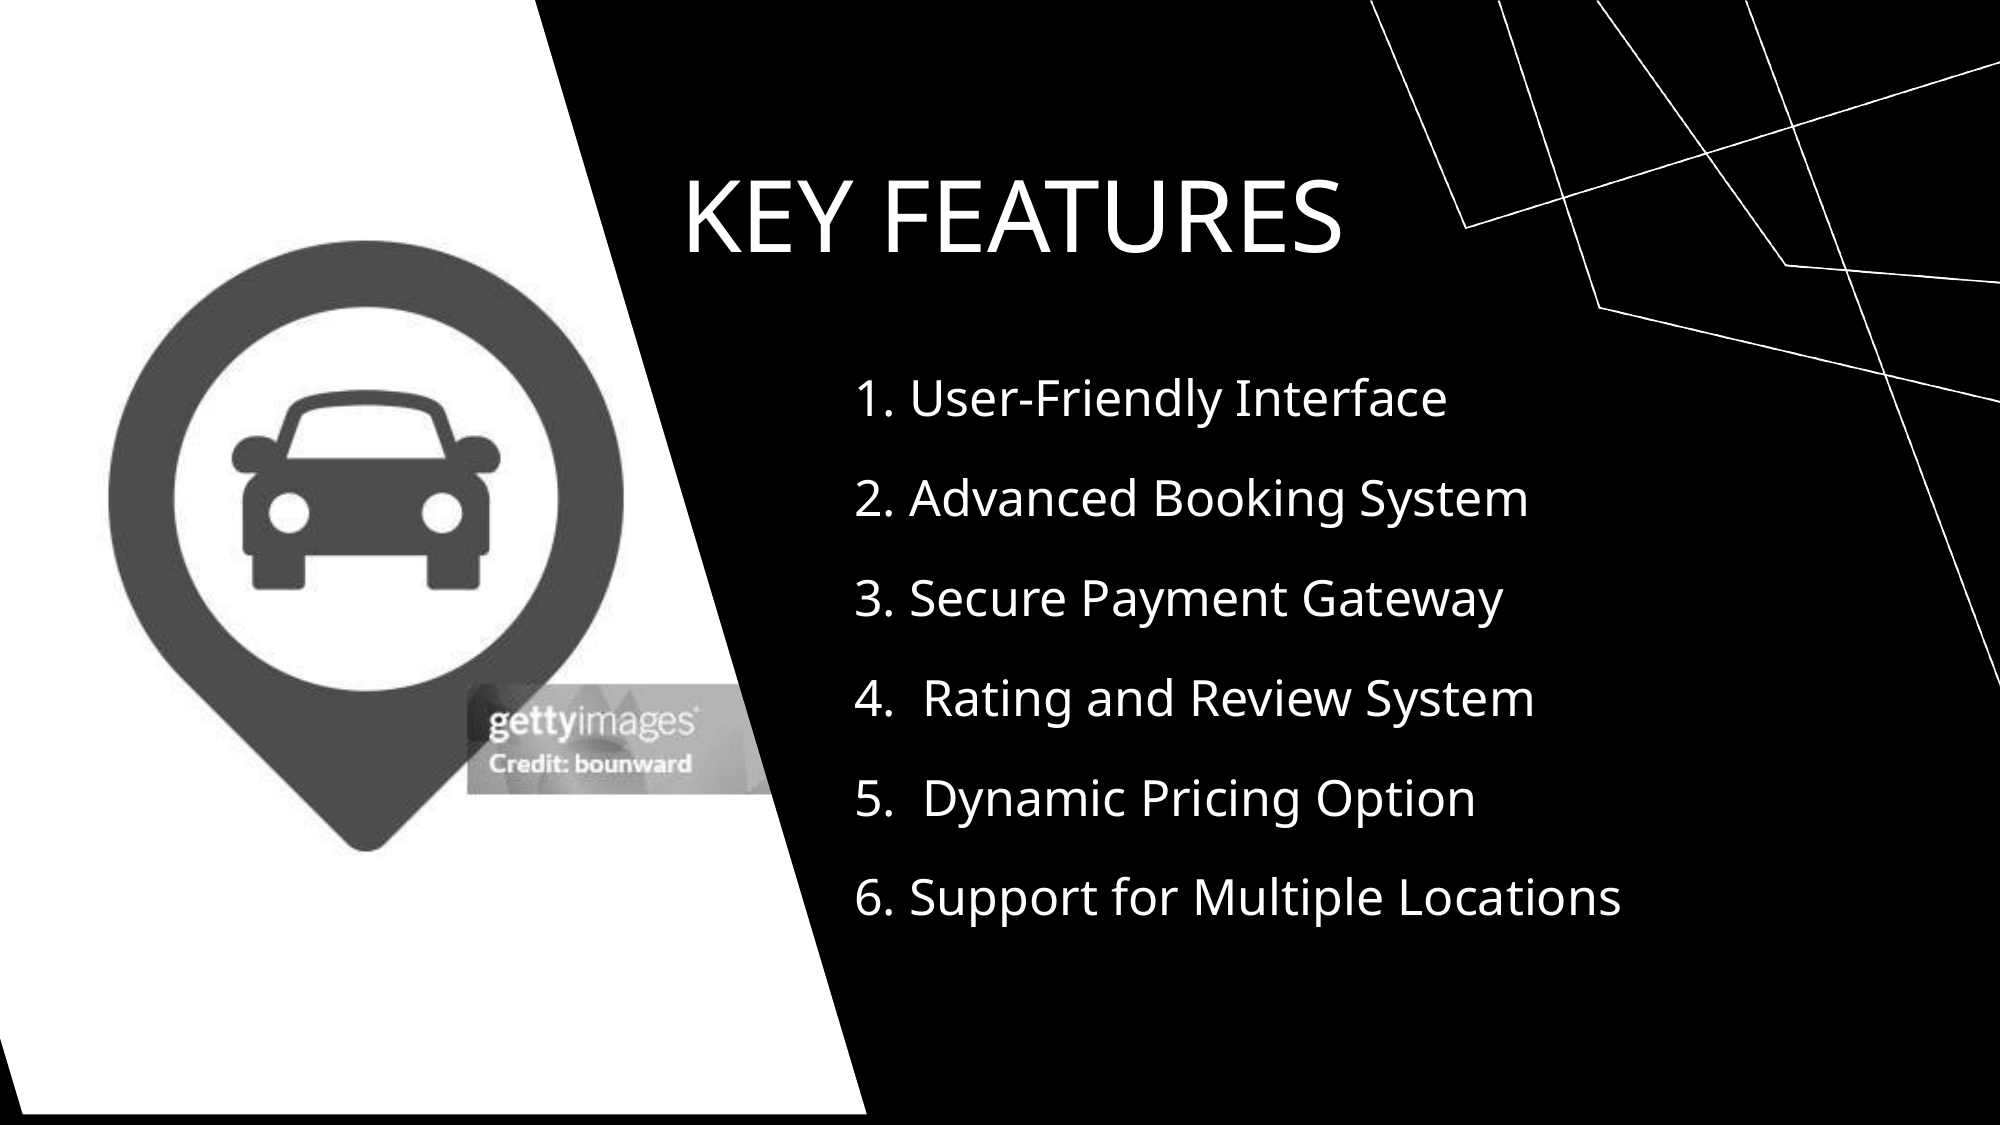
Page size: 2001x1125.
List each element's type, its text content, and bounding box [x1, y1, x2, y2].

title KEY FEATURES [867, 0, 1469, 282]
list 1. User-Friendly Interface 2. Advanced Booking System 3. Secure Payment Gateway 4. Rating and Review System 5. Dynamic Pricing Option 6. Support for Multiple Locations [867, 366, 1804, 742]
picture [1357, 1, 2000, 718]
picture [0, 0, 867, 1115]
